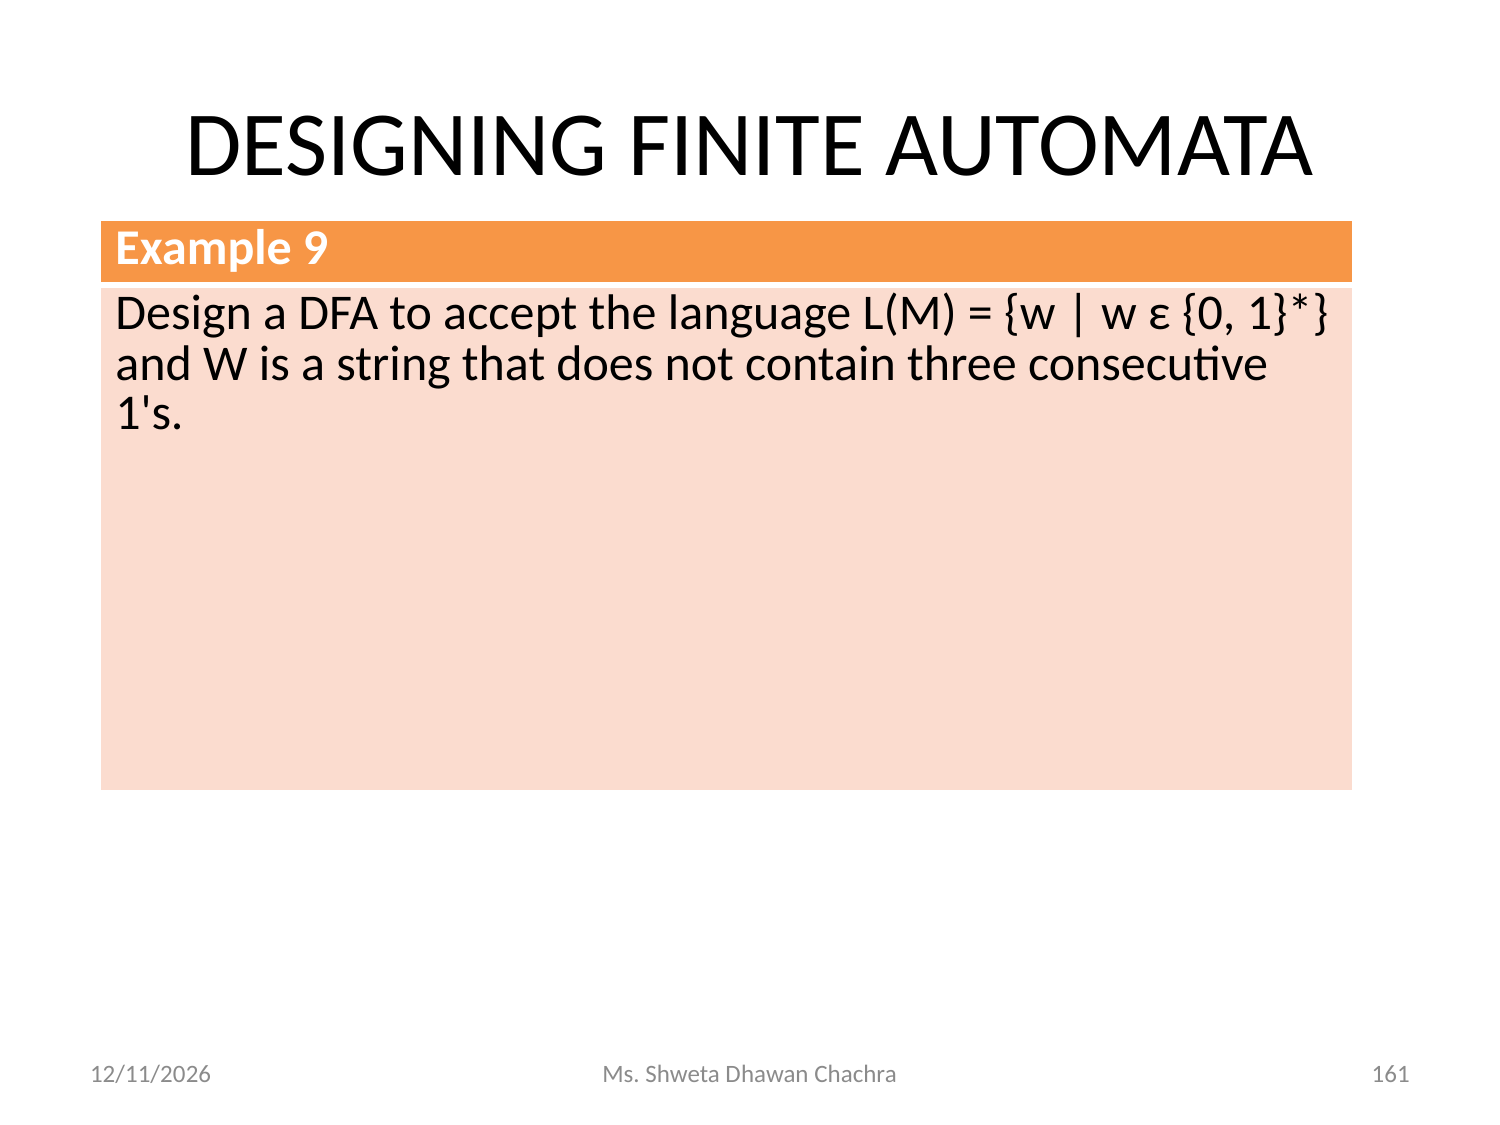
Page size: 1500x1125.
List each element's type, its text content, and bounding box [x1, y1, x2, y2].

footer Ms. Shweta Dhawan Chachra [512, 1042, 988, 1103]
title DESIGNING FINITE AUTOMATA [75, 45, 1425, 233]
table_cell Design a DFA to accept the language L(M) = {w | w ε {0, 1}*} and W is a string that does not contain three consecutive 1's. [101, 288, 1352, 790]
table_header Example 9 [101, 221, 1352, 282]
slide_number 161 [1074, 1042, 1425, 1103]
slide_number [75, 1042, 425, 1103]
